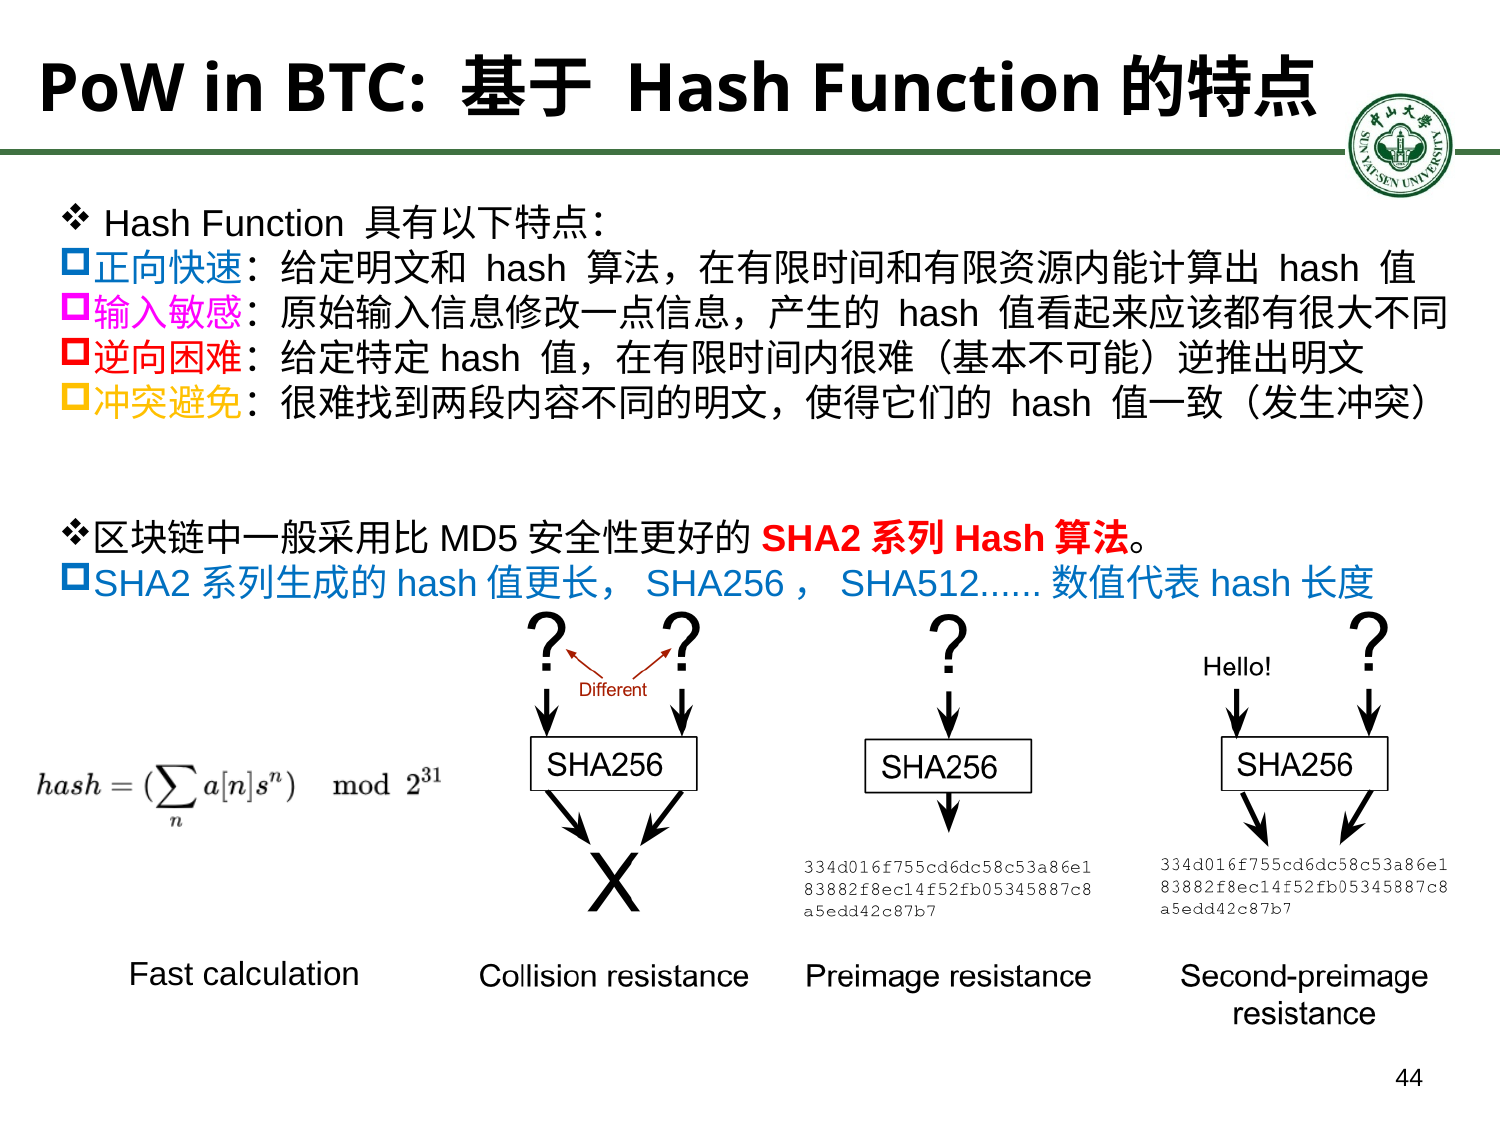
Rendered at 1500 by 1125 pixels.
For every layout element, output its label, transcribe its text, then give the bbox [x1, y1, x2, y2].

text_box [22, 740, 469, 1001]
title PoW in BTC: 基于 Hash Function的特点 [22, 44, 1381, 133]
picture [1345, 90, 1455, 169]
text_box Hash Function 具有以下特点： 正向快速：给定明文和 hash 算法，在有限时间和有限资源内能计算出 hash 值 输入敏感：原始输入信息修改一点信息，产生的 hash 值看起来应该都有很大不同 逆向困难：给定特定hash 值，在有限时间内很难（基本不可能）逆推出明文 冲突避免：很难找到两段内容不同的明文，使得它们的 hash 值一致（发生冲突） 区块链中一般采用比MD5安全性更好的SHA2系列Hash算法。 SHA2系列生成的hash值更长，SHA256，SHA512......数值代表hash长度 [43, 169, 1500, 612]
picture [468, 609, 1450, 1032]
